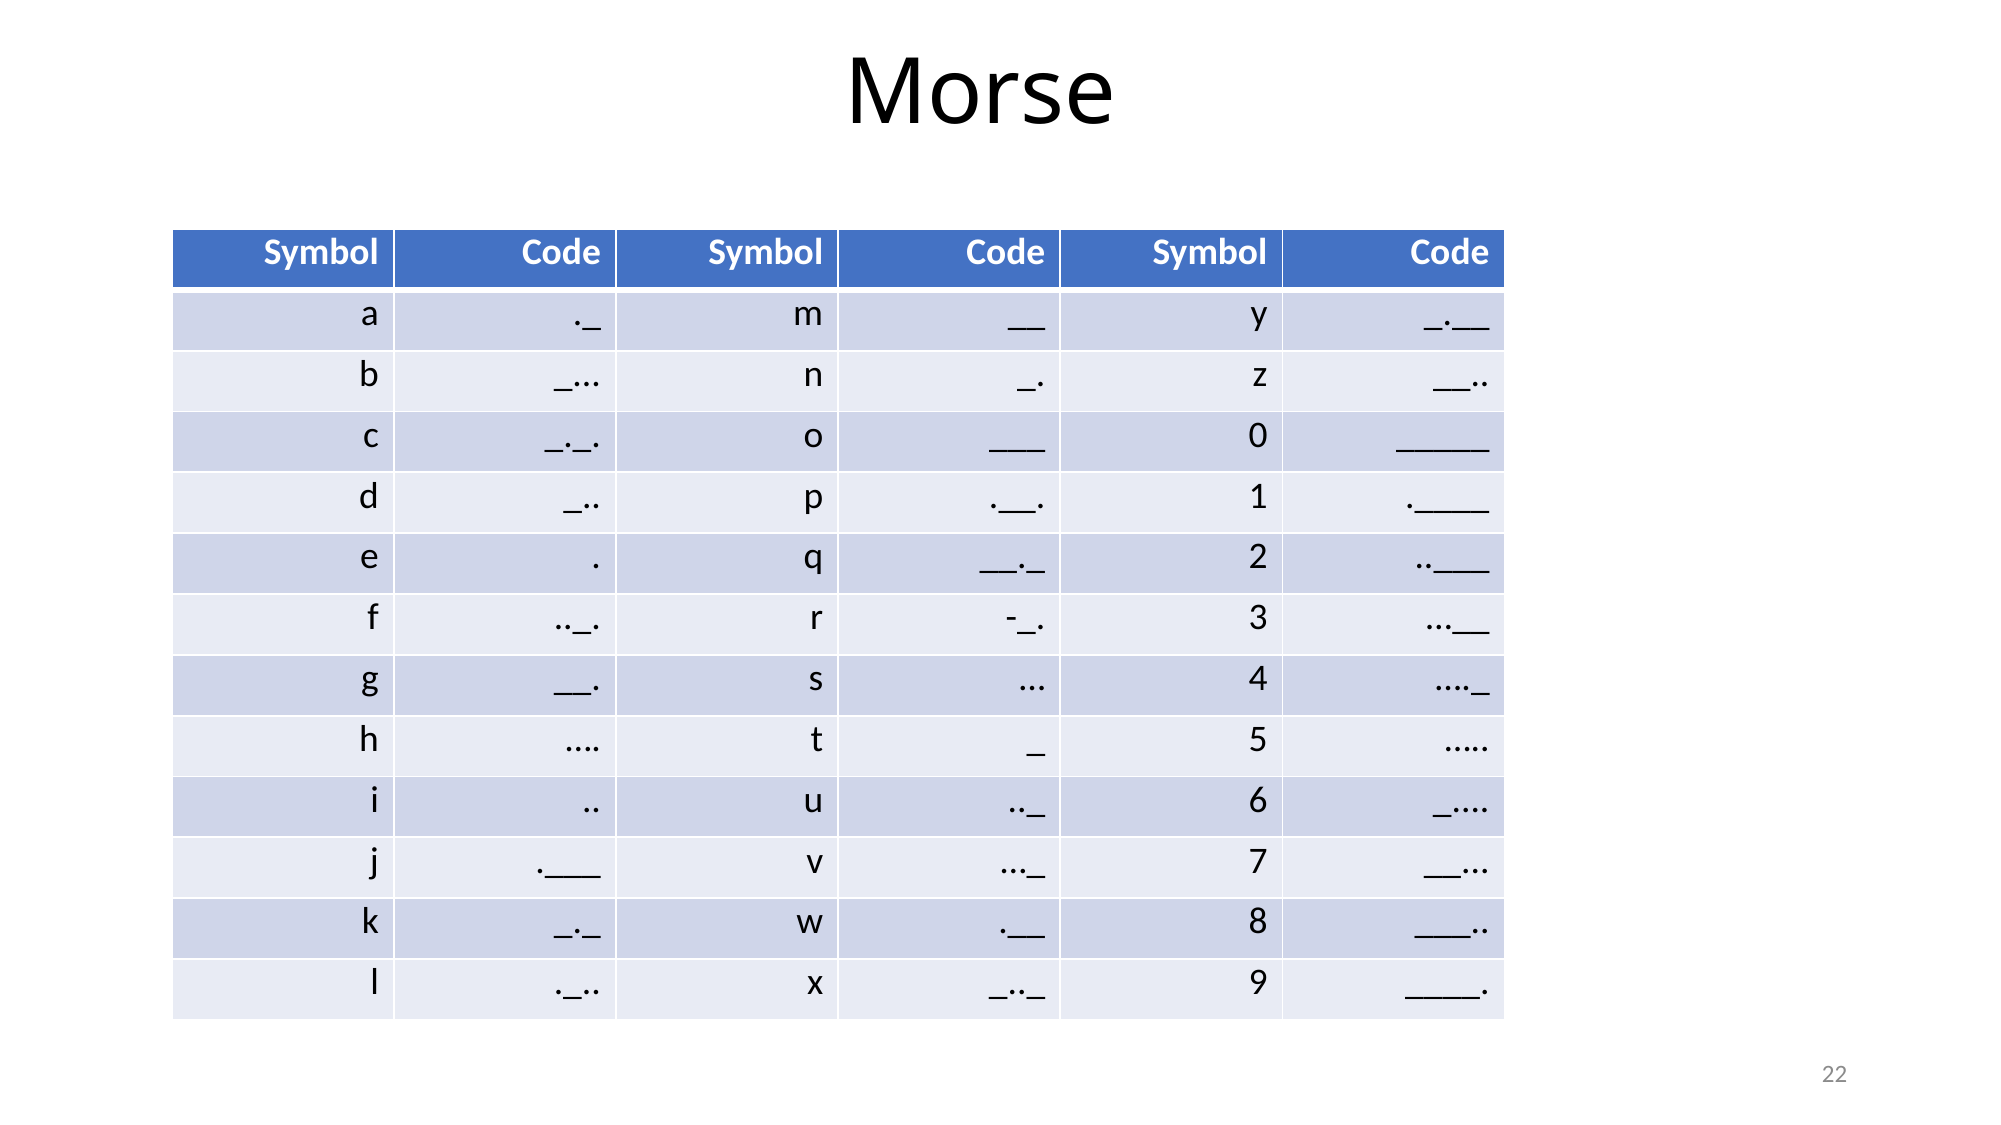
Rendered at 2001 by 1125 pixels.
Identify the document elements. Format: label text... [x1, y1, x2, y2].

table_cell u [617, 777, 837, 836]
table_cell … [839, 656, 1059, 715]
table_cell …__ [1283, 595, 1504, 654]
table_cell _... [395, 352, 615, 411]
table_cell .__ [839, 899, 1059, 958]
table_cell 3 [1061, 595, 1282, 654]
table_cell b [173, 352, 393, 411]
table_cell .___ [395, 838, 615, 897]
table_cell __.. [1283, 352, 1504, 411]
table_cell 0 [1061, 412, 1282, 471]
table_cell ___.. [1283, 899, 1504, 958]
table_cell 4 [1061, 656, 1282, 715]
table_cell …_ [839, 838, 1059, 897]
table_cell ..___ [1283, 534, 1504, 593]
slide_number 22 [1412, 1042, 1863, 1103]
table_cell ….. [1283, 717, 1504, 776]
table_header Symbol [1061, 230, 1282, 287]
table_cell f [173, 595, 393, 654]
table_cell j [173, 838, 393, 897]
table_cell __._ [839, 534, 1059, 593]
table_cell __ [839, 293, 1059, 350]
table_header Symbol [617, 230, 837, 287]
table_cell o [617, 412, 837, 471]
table_cell g [173, 656, 393, 715]
table_cell 7 [1061, 838, 1282, 897]
table_cell z [1061, 352, 1282, 411]
table_cell m [617, 293, 837, 350]
table_cell s [617, 656, 837, 715]
table_cell a [173, 293, 393, 350]
table_cell 5 [1061, 717, 1282, 776]
table_cell _ [839, 717, 1059, 776]
table_cell r [617, 595, 837, 654]
table_cell ._.. [395, 960, 615, 1019]
table_cell _.. [395, 473, 615, 532]
table_cell . [395, 534, 615, 593]
table_cell 1 [1061, 473, 1282, 532]
table_cell .._. [395, 595, 615, 654]
table_cell _._ [395, 899, 615, 958]
table_cell n [617, 352, 837, 411]
table_cell …. [395, 717, 615, 776]
table_header Code [1283, 230, 1504, 287]
table_header Code [395, 230, 615, 287]
table_cell .. [395, 777, 615, 836]
table_cell q [617, 534, 837, 593]
table_cell d [173, 473, 393, 532]
table_cell l [173, 960, 393, 1019]
table_cell _._. [395, 412, 615, 471]
table_cell _____ [1283, 412, 1504, 471]
table_cell h [173, 717, 393, 776]
table_cell t [617, 717, 837, 776]
table_cell ._ [395, 293, 615, 350]
table_header Code [839, 230, 1059, 287]
table_cell 6 [1061, 777, 1282, 836]
table_cell _.__ [1283, 293, 1504, 350]
table_cell x [617, 960, 837, 1019]
table_cell .____ [1283, 473, 1504, 532]
table_cell …._ [1283, 656, 1504, 715]
table_cell c [173, 412, 393, 471]
table_cell _.._ [839, 960, 1059, 1019]
table_cell .._ [839, 777, 1059, 836]
table_cell i [173, 777, 393, 836]
table_cell w [617, 899, 837, 958]
table_cell k [173, 899, 393, 958]
table_cell __. [395, 656, 615, 715]
table_cell _.... [1283, 777, 1504, 836]
table_cell p [617, 473, 837, 532]
table_cell y [1061, 293, 1282, 350]
table_cell ____. [1283, 960, 1504, 1019]
table_cell .__. [839, 473, 1059, 532]
table_cell ___ [839, 412, 1059, 471]
table_header Symbol [173, 230, 393, 287]
table_cell _. [839, 352, 1059, 411]
table_cell -_. [839, 595, 1059, 654]
table_cell 2 [1061, 534, 1282, 593]
table_cell __... [1283, 838, 1504, 897]
table_cell e [173, 534, 393, 593]
table_cell v [617, 838, 837, 897]
title Morse [117, 22, 1843, 165]
table_cell 8 [1061, 899, 1282, 958]
table_cell 9 [1061, 960, 1282, 1019]
